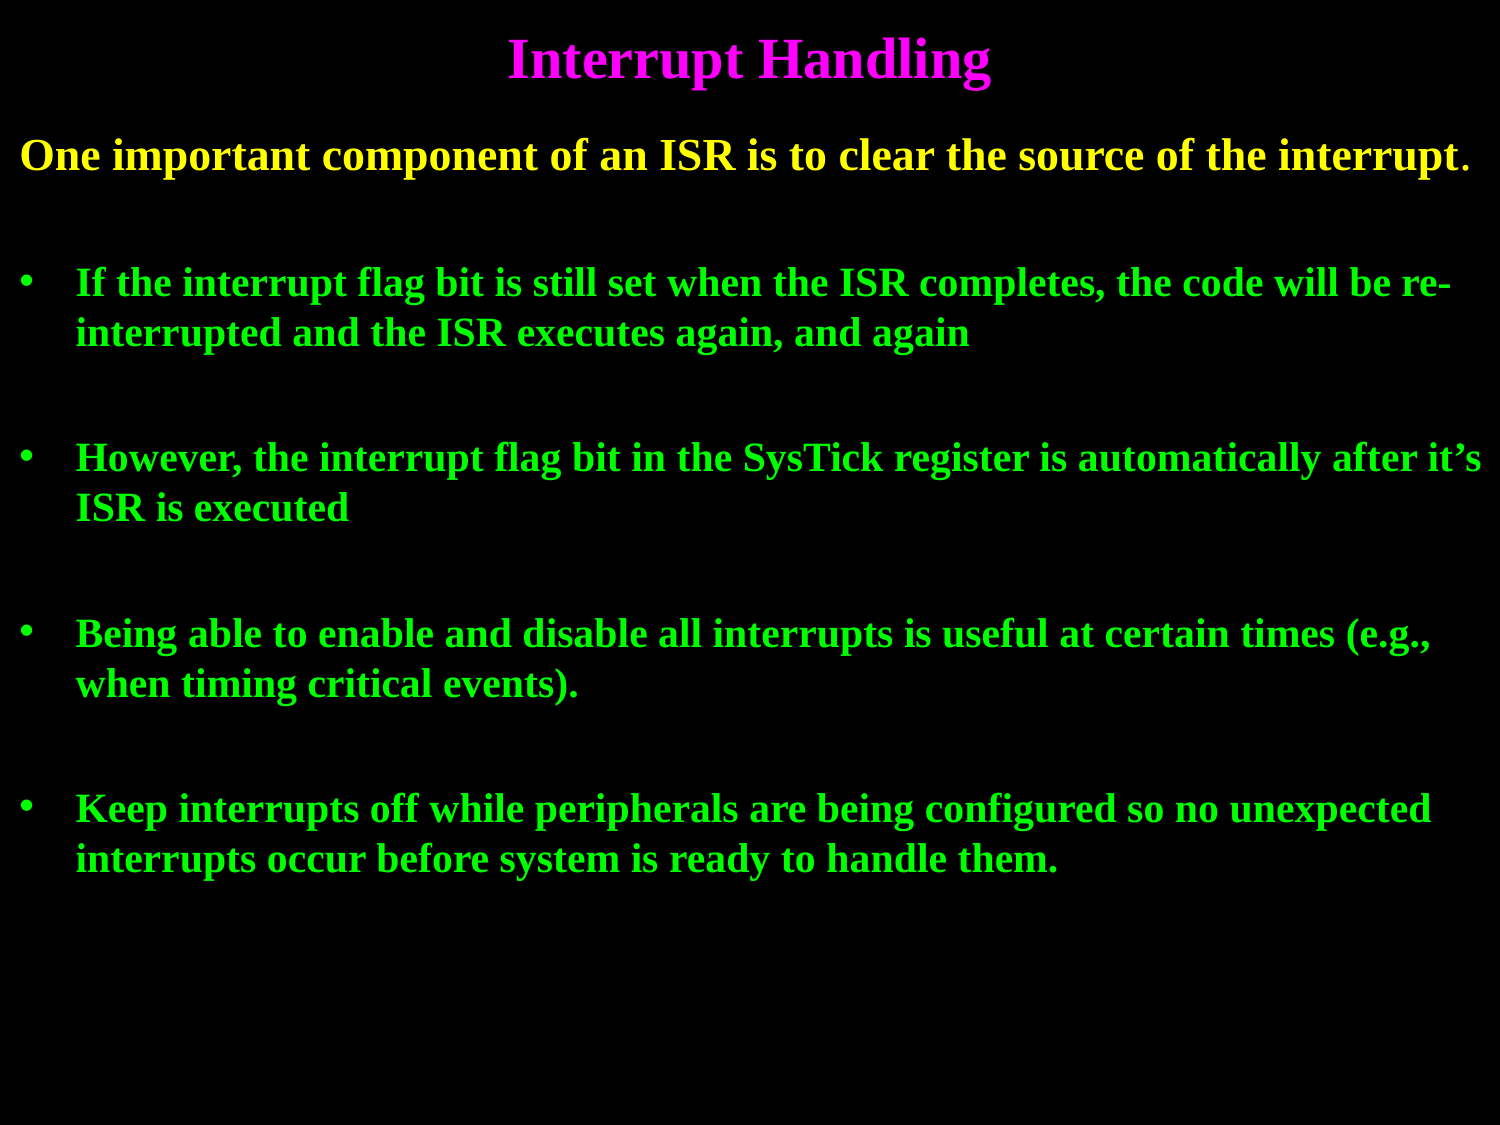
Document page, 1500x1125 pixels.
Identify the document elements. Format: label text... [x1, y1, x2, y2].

text_box Interrupt Handling [0, 12, 1500, 99]
text_box One important component of an ISR is to clear the source of the interrupt. If the interrupt flag bit is still set when the ISR completes, the code will be re-interrupted and the ISR executes again, and again However, the interrupt flag bit in the SysTick register is automatically after it’s ISR is executed Being able to enable and disable all interrupts is useful at certain times (e.g., when timing critical events). Keep interrupts off while peripherals are being configured so no unexpected interrupts occur before system is ready to handle them. [4, 112, 1500, 991]
